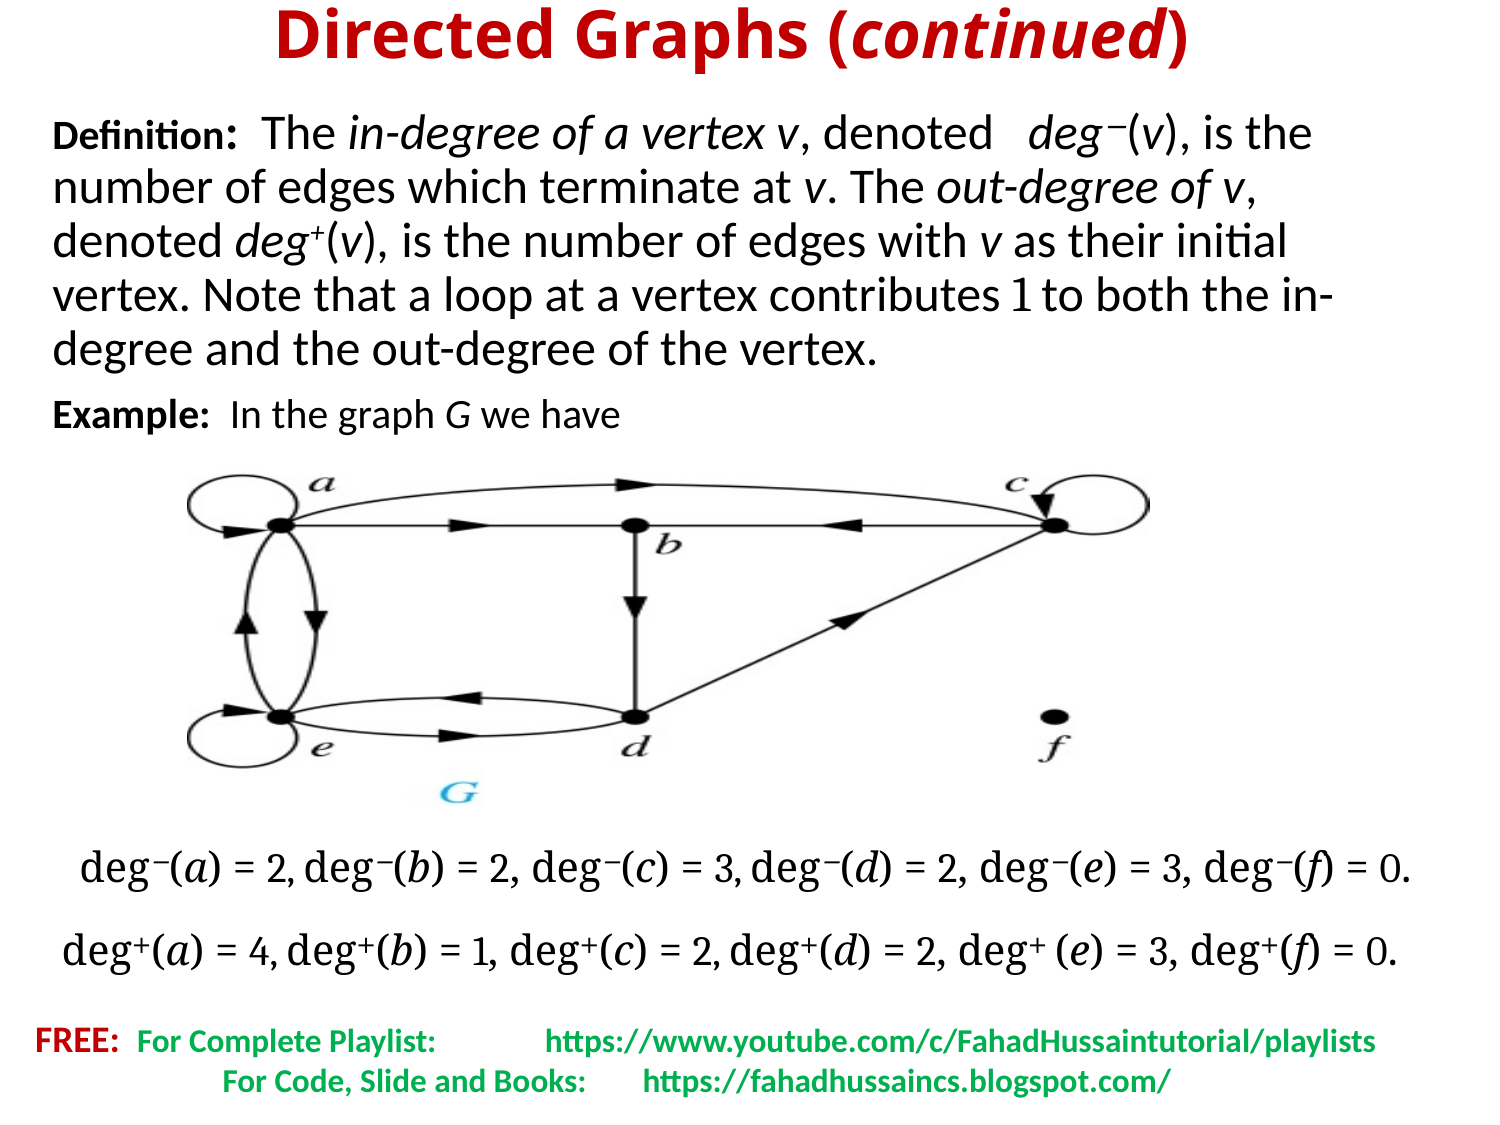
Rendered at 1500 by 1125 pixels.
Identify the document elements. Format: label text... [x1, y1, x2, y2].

title Directed Graphs (continued) [56, 1, 1407, 74]
list Definition: The in-degree of a vertex v, denoted deg−(v), is the number of edges which terminate at v. The out-degree of v, denoted deg+(v), is the number of edges with v as their initial vertex. Note that a loop at a vertex contributes 1 to both the in-degree and the out-degree of the vertex. Example: In the graph G we have [9, 99, 1422, 950]
text_box deg+(a) = 4, deg+(b) = 1, deg+(c) = 2, deg+(d) = 2, deg+ (e) = 3, deg+(f) = 0. [46, 916, 1416, 982]
text_box FREE: For Complete Playlist: https://www.youtube.com/c/FahadHussaintutorial/playlists For Code, Slide and Books: https://fahadhussaincs.blogspot.com/ [20, 1007, 1480, 1107]
picture [187, 466, 1150, 809]
text_box deg−(a) = 2, deg−(b) = 2, deg−(c) = 3, deg−(d) = 2, deg−(e) = 3, deg−(f) = 0. [43, 832, 1427, 948]
